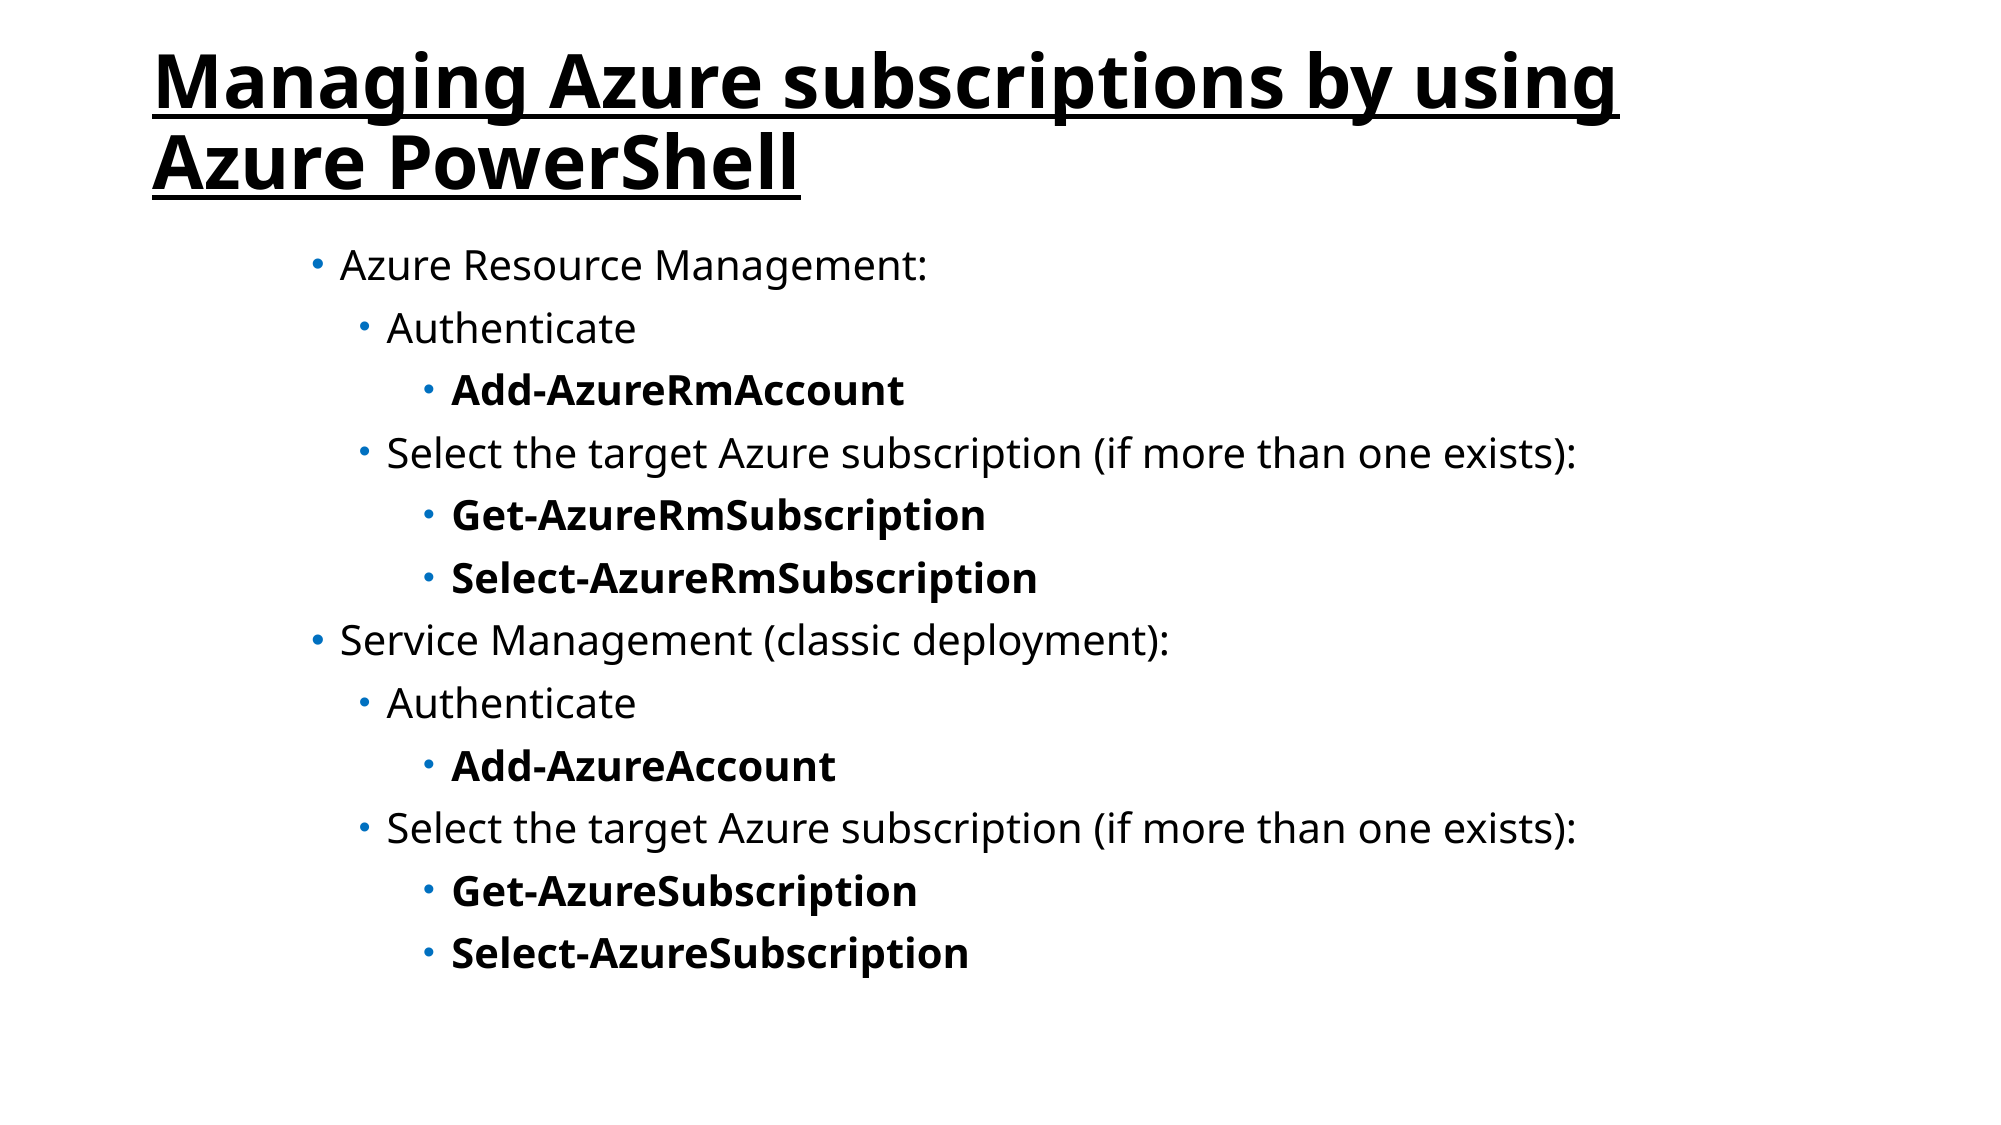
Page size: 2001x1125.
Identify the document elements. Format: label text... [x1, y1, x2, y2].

text_box Azure Resource Management: Authenticate Add-AzureRmAccount Select the target Azure subscription (if more than one exists): Get-AzureRmSubscription Select-AzureRmSubscription Service Management (classic deployment): Authenticate Add-AzureAccount Select the target Azure subscription (if more than one exists): Get-AzureSubscription Select-AzureSubscription [311, 238, 1644, 1084]
title Managing Azure subscriptions by using Azure PowerShell [137, 59, 1863, 190]
